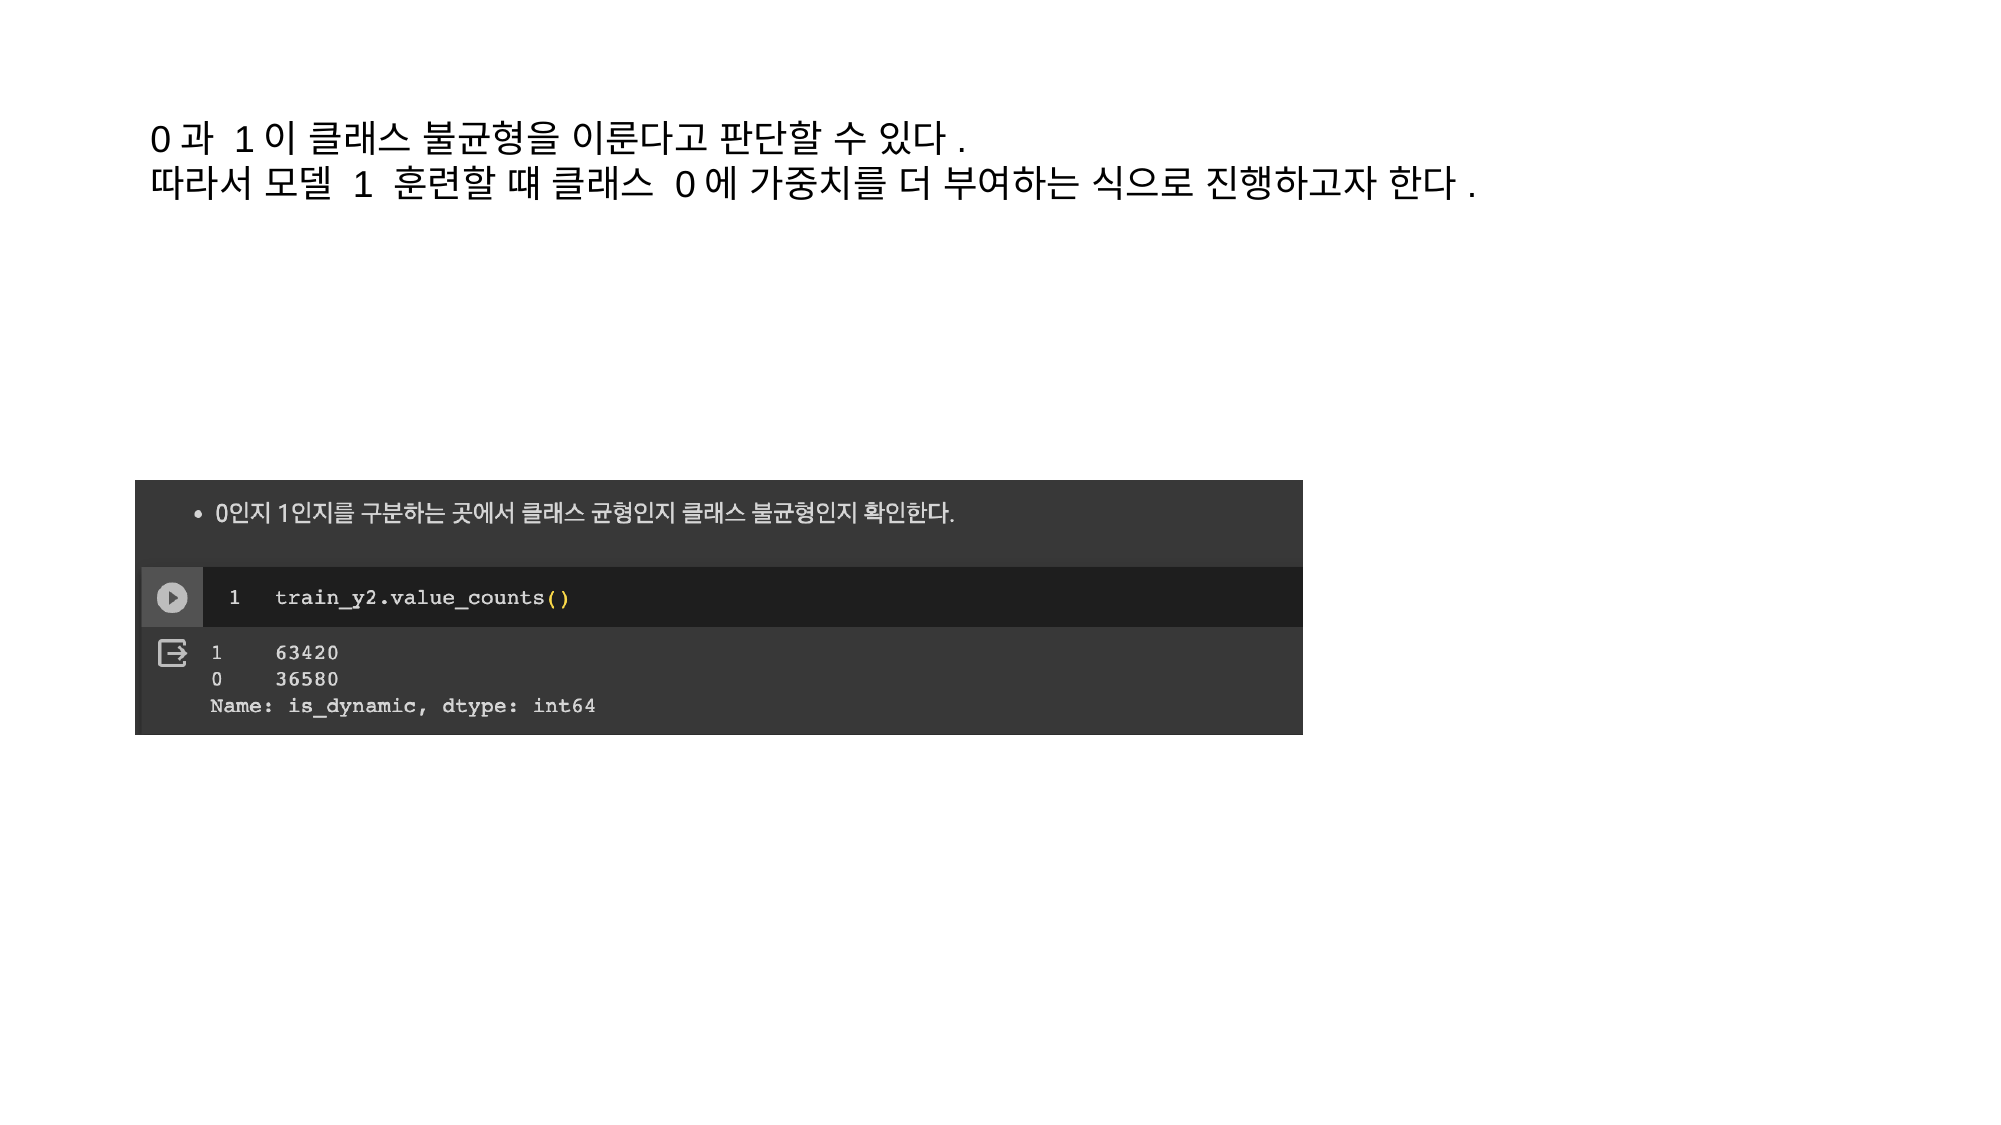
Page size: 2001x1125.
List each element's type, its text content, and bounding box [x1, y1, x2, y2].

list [135, 480, 1304, 735]
text_box 0과 1이 클래스 불균형을 이룬다고 판단할 수 있다. 따라서 모델 1 훈련할 떄 클래스 0에 가중치를 더 부여하는 식으로 진행하고자 한다. [135, 107, 1711, 258]
